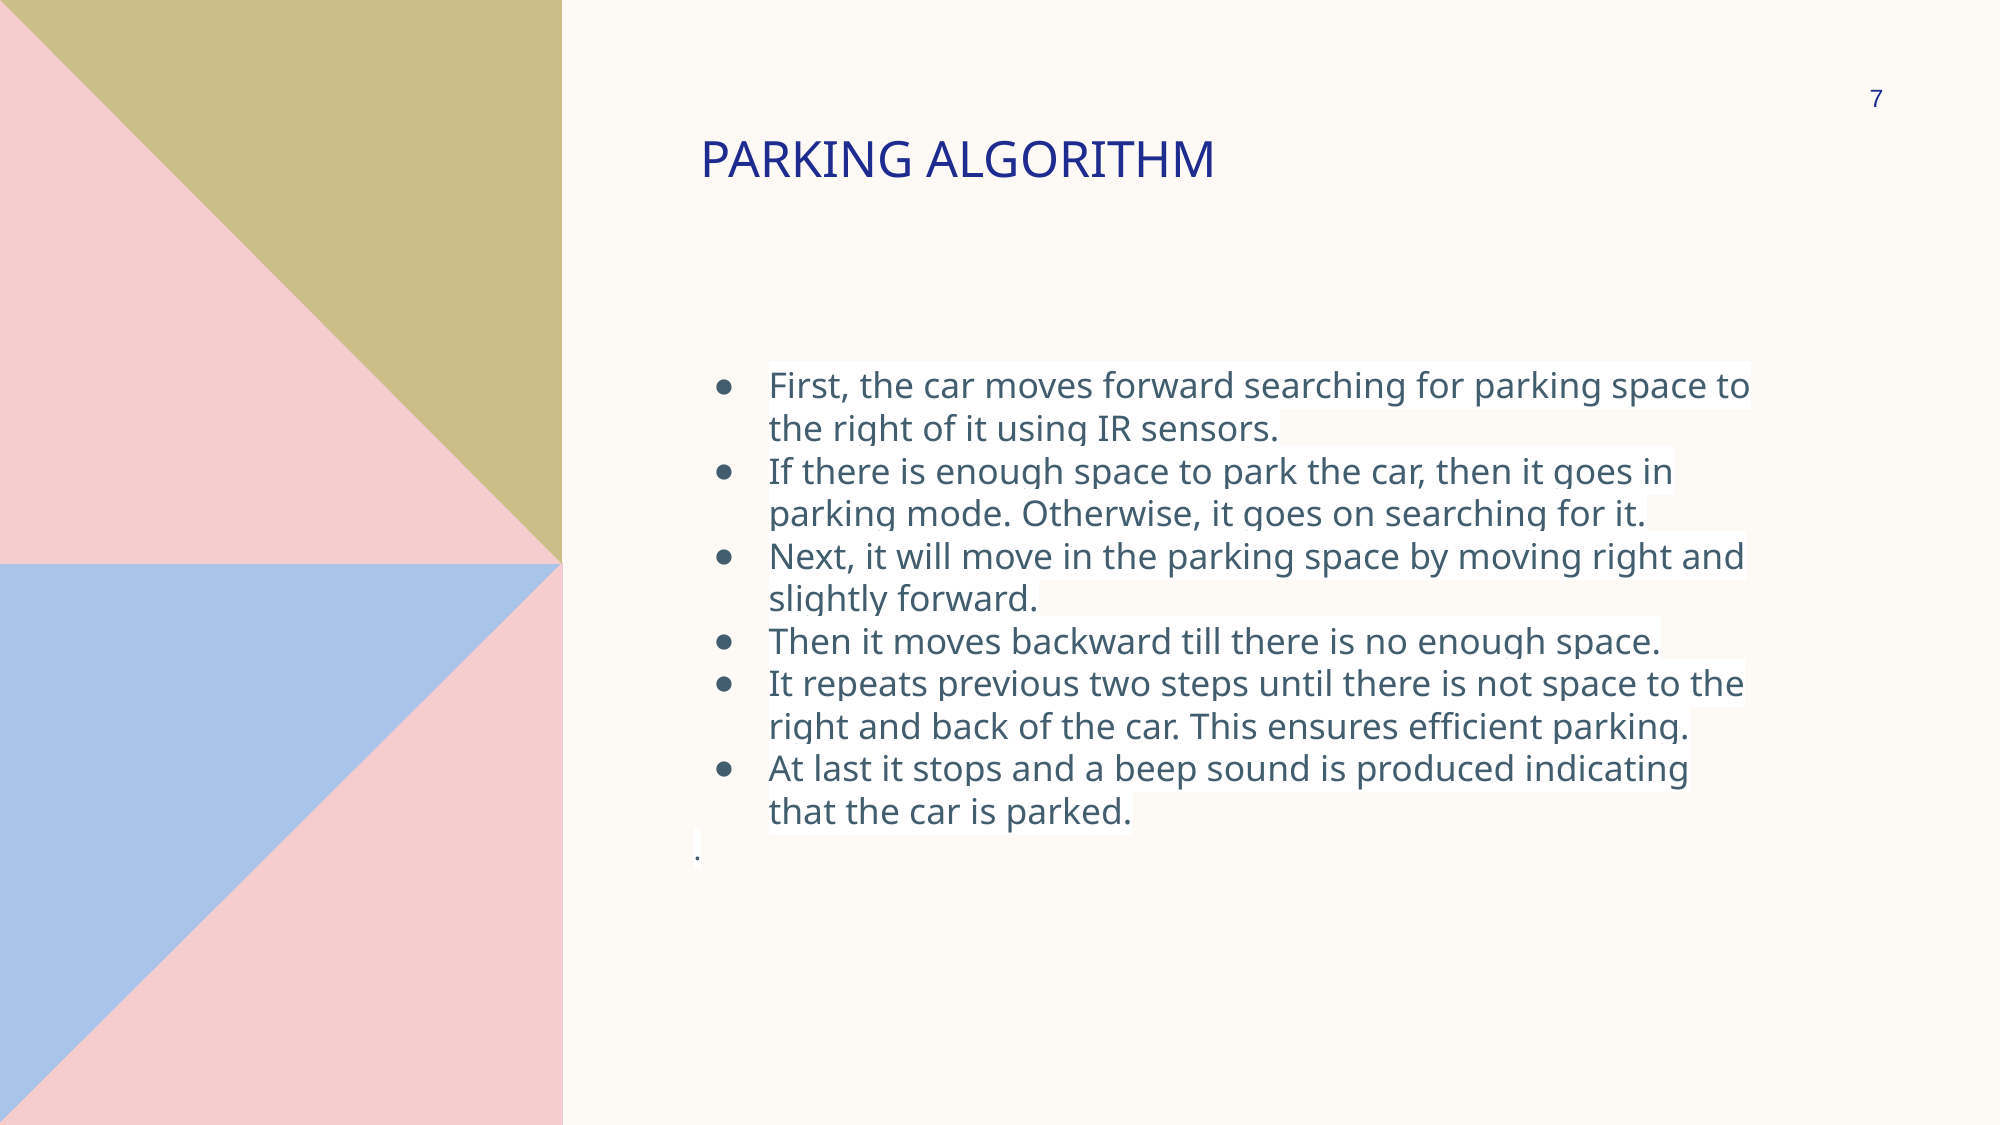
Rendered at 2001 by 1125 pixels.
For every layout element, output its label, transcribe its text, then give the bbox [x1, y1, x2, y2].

list First, the car moves forward searching for parking space to the right of it using IR sensors. If there is enough space to park the car, then it goes in parking mode. Otherwise, it goes on searching for it. Next, it will move in the parking space by moving right and slightly forward. Then it moves backward till there is no enough space. It repeats previous two steps until there is not space to the right and back of the car. This ensures efficient parking. At last it stops and a beep sound is produced indicating that the car is parked. . [678, 356, 1789, 904]
slide_number 7 [1795, 75, 1958, 120]
title PARKING ALGORITHM [685, 120, 1796, 246]
